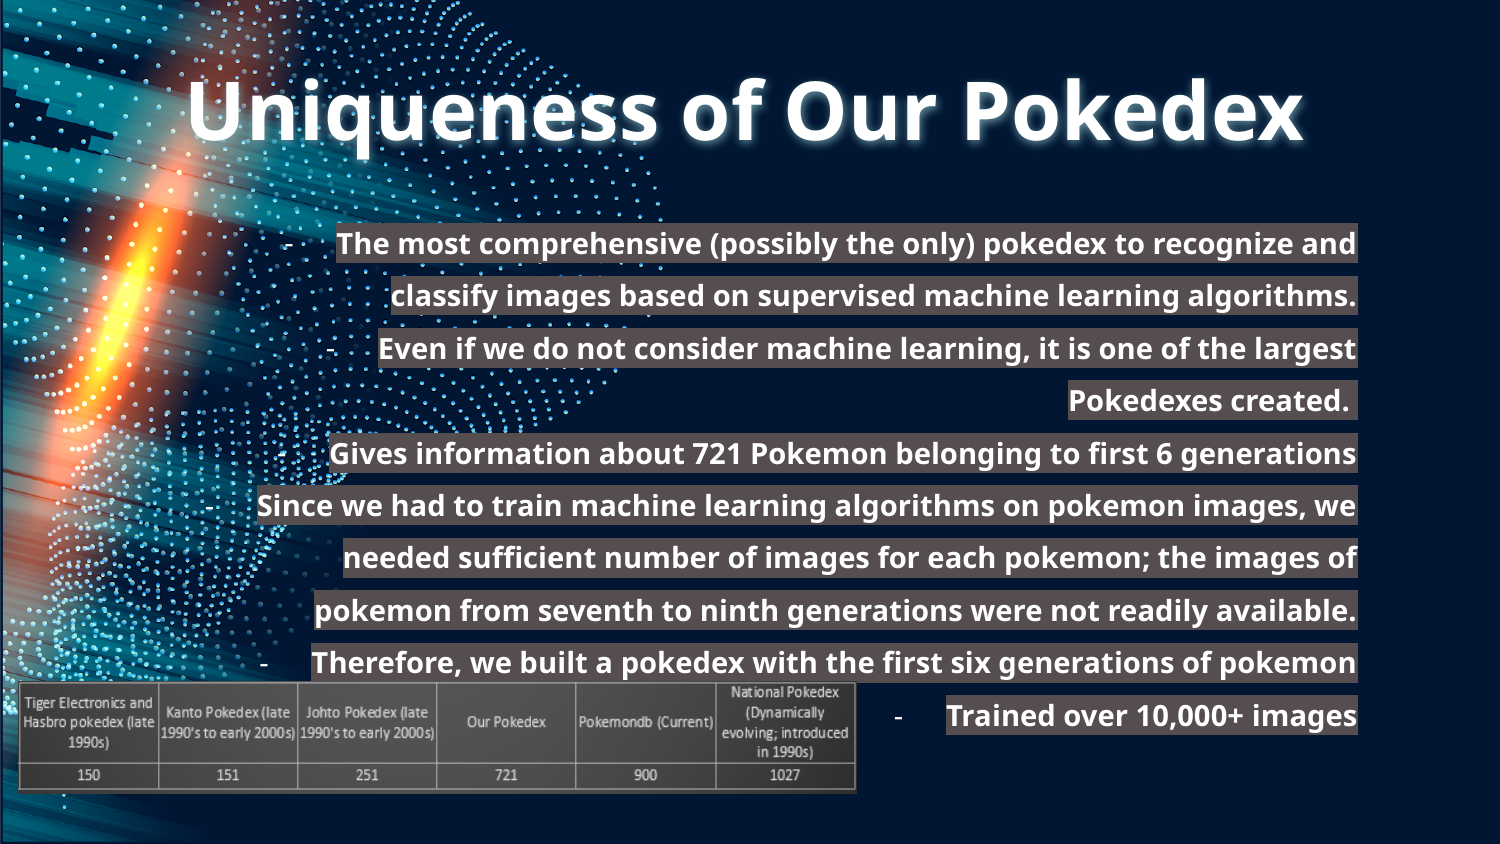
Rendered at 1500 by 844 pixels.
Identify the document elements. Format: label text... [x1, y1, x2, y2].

picture [0, 0, 1500, 844]
text_box The most comprehensive (possibly the only) pokedex to recognize and classify images based on supervised machine learning algorithms. Even if we do not consider machine learning, it is one of the largest Pokedexes created. Gives information about 721 Pokemon belonging to first 6 generations Since we had to train machine learning algorithms on pokemon images, we needed sufficient number of images for each pokemon; the images of pokemon from seventh to ninth generations were not readily available. Therefore, we built a pokedex with the first six generations of pokemon Trained over 10,000+ images [65, 192, 1373, 825]
title Uniqueness of Our Pokedex [27, 59, 1463, 173]
